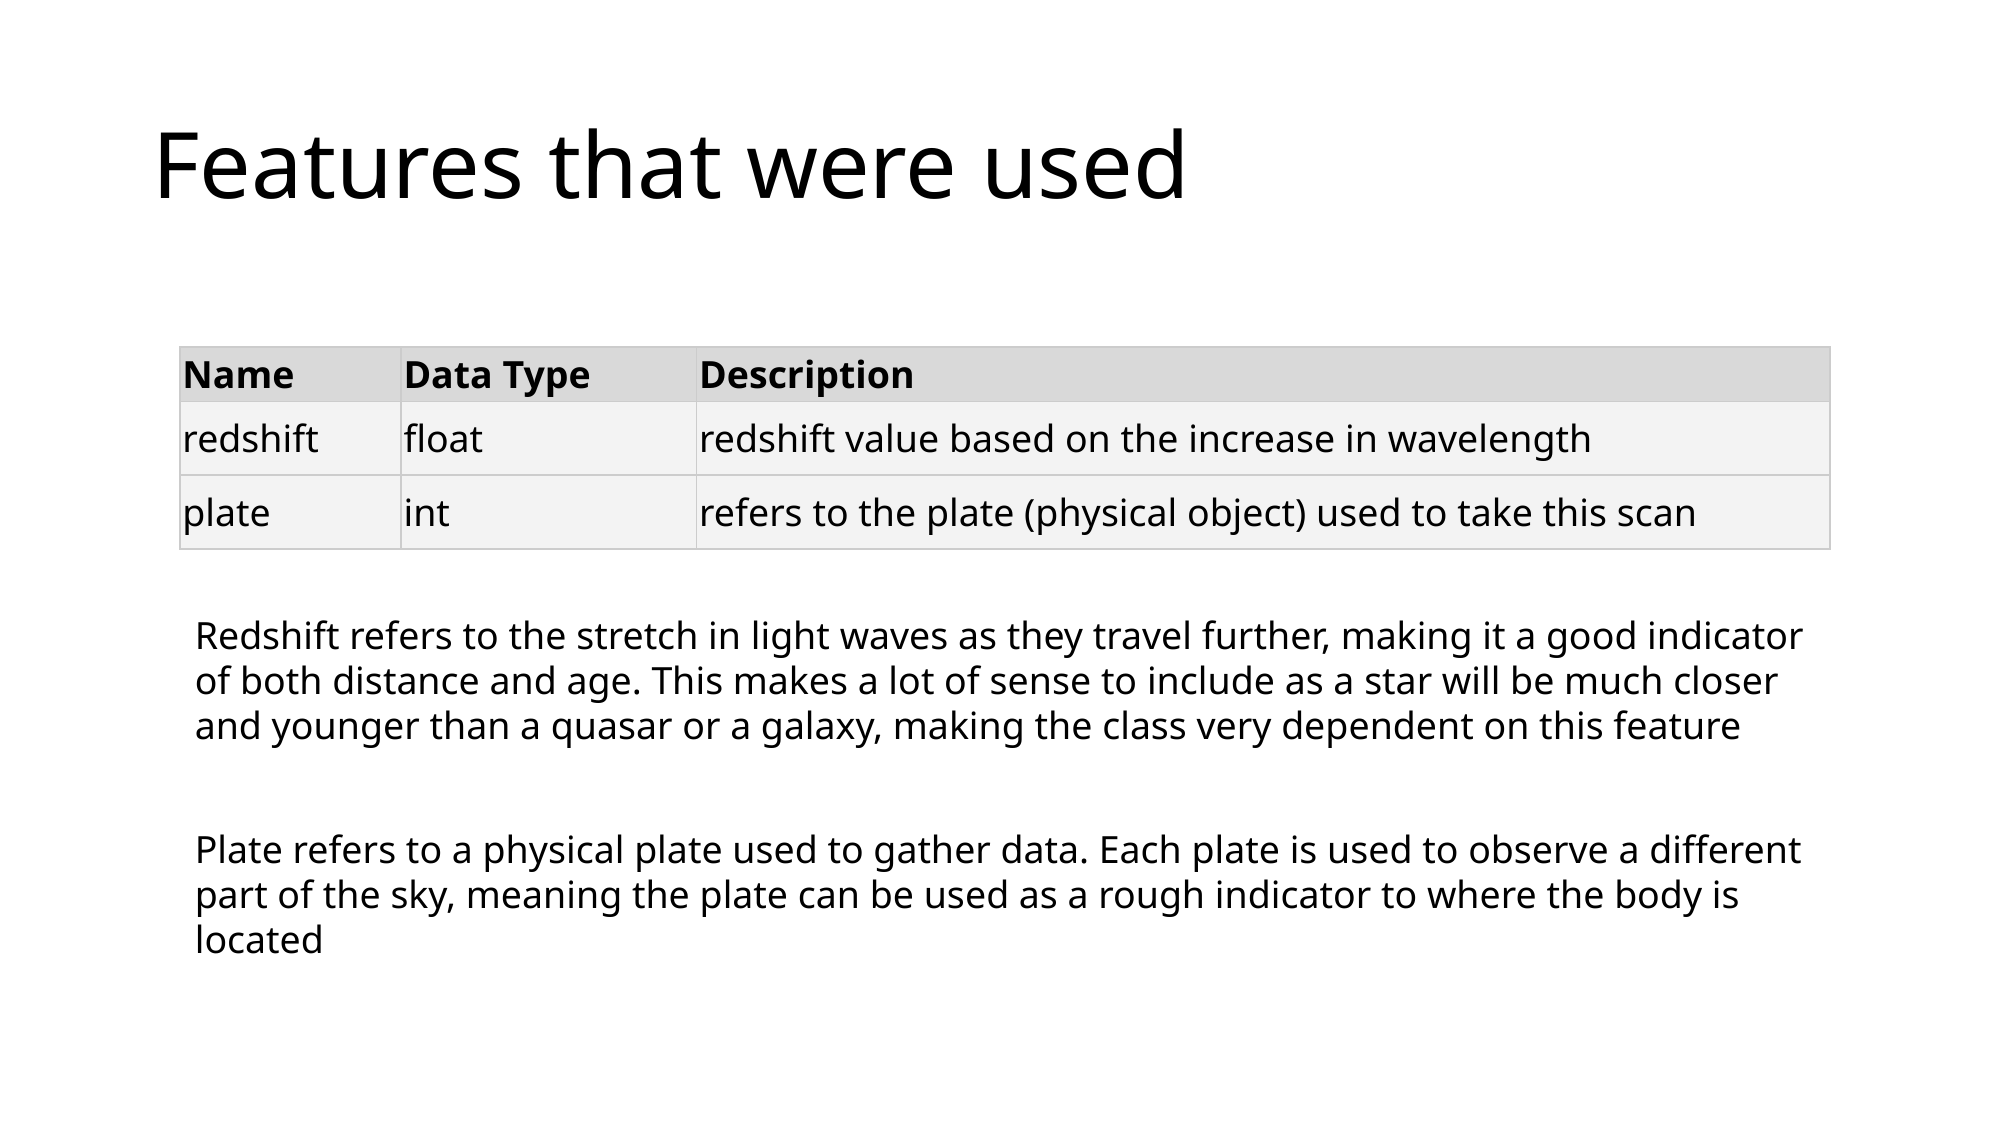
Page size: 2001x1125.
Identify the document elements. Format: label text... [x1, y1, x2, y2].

table_cell redshift value based on the increase in wavelength [697, 402, 1829, 474]
table_cell refers to the plate (physical object) used to take this scan [697, 476, 1829, 548]
table_header Name [181, 348, 400, 401]
text_box Redshift refers to the stretch in light waves as they travel further, making it a good indicator of both distance and age. This makes a lot of sense to include as a star will be much closer and younger than a quasar or a galaxy, making the class very dependent on this feature [179, 604, 1830, 755]
table_cell float [402, 402, 696, 474]
table_cell int [402, 476, 696, 548]
table_header Data Type [402, 348, 696, 401]
title Features that were used [137, 59, 1863, 278]
table_cell plate [181, 476, 400, 548]
text_box Plate refers to a physical plate used to gather data. Each plate is used to observe a different part of the sky, meaning the plate can be used as a rough indicator to where the body is located [179, 818, 1830, 968]
table_cell redshift [181, 402, 400, 474]
table_header Description [697, 348, 1829, 401]
